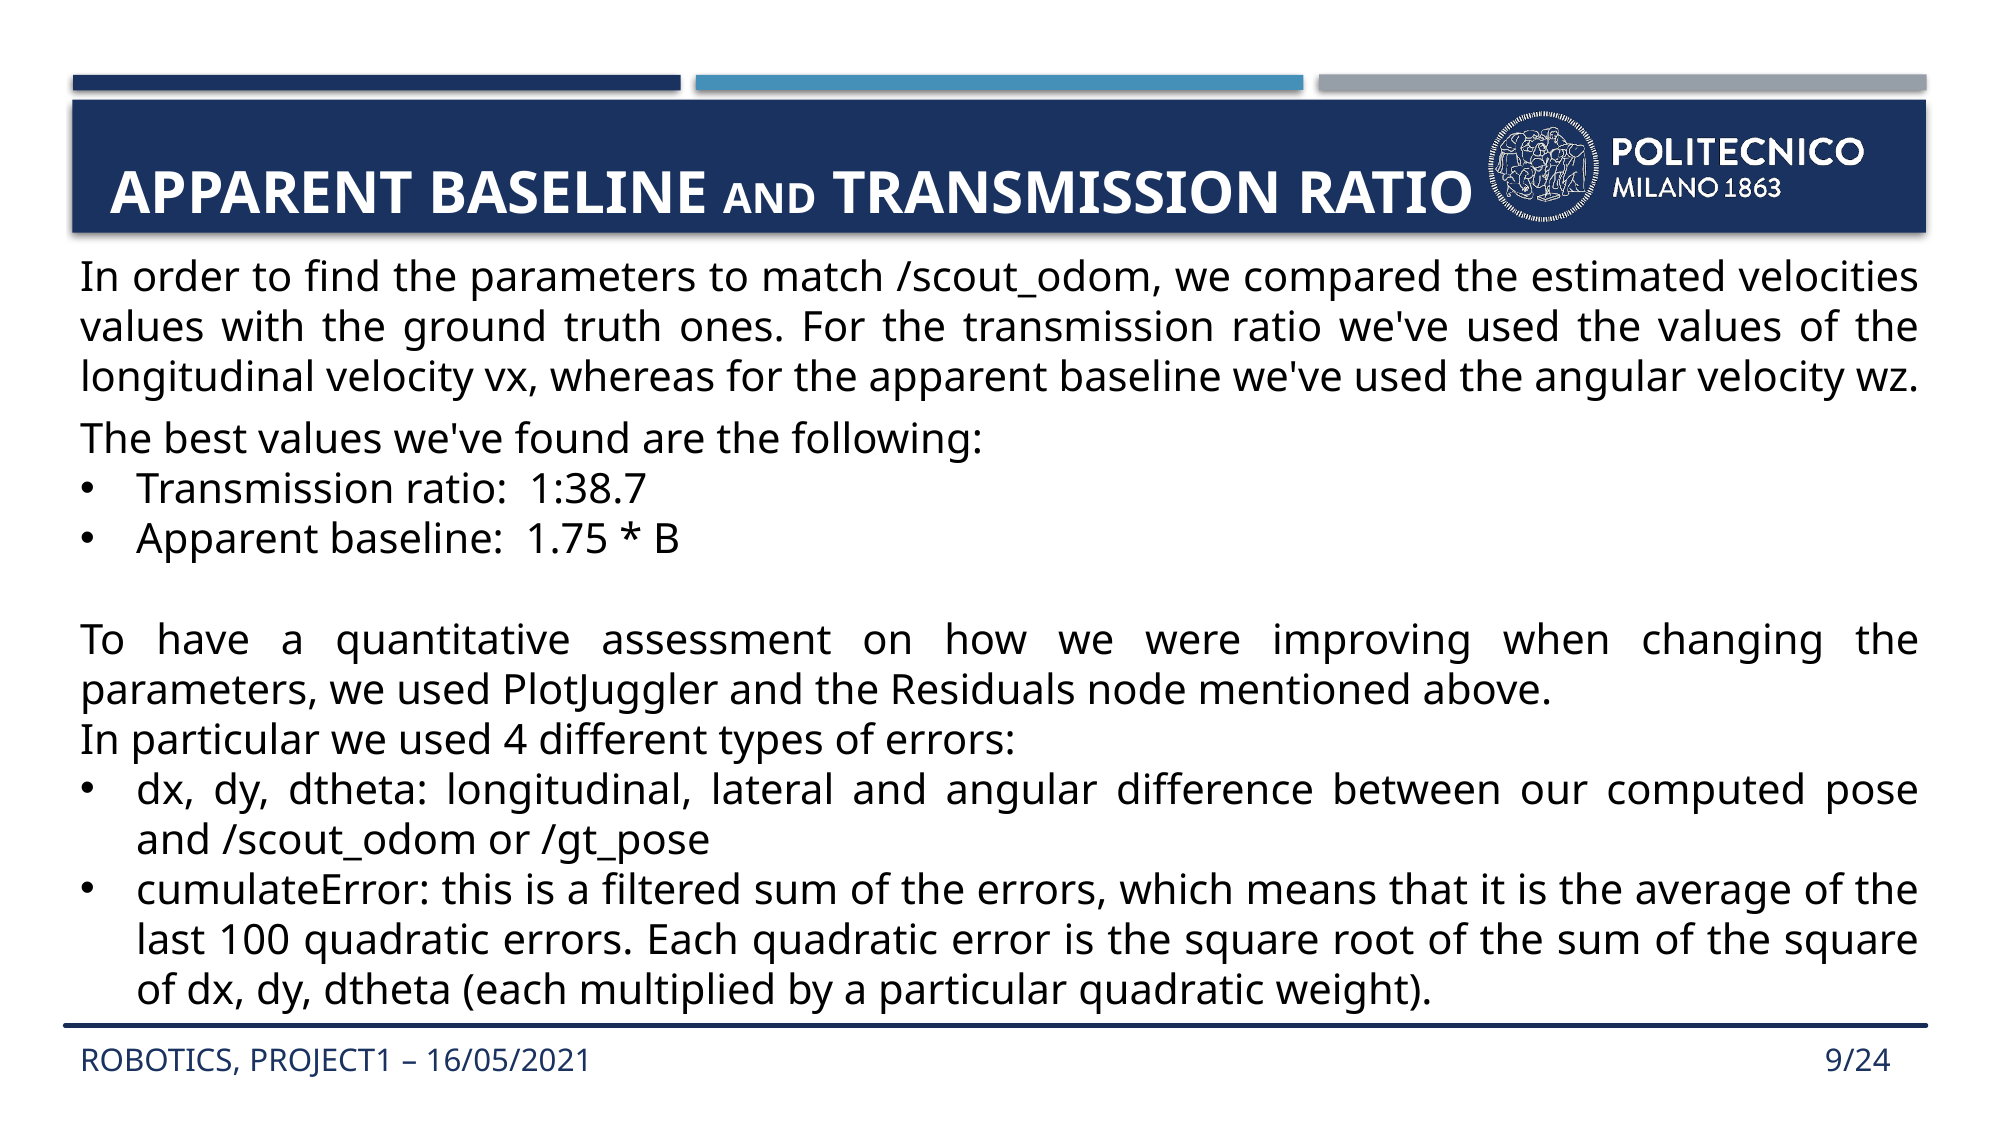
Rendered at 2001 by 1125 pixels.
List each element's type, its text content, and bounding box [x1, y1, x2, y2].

text_box In order to find the parameters to match /scout_odom, we compared the estimated velocities values with the ground truth ones. For the transmission ratio we've used the values of the longitudinal velocity vx, whereas for the apparent baseline we've used the angular velocity wz. The best values we've found are the following: Transmission ratio: 1:38.7 Apparent baseline: 1.75 * B To have a quantitative assessment on how we were improving when changing the parameters, we used PlotJuggler and the Residuals node mentioned above. In particular we used 4 different types of errors: dx, dy, dtheta: longitudinal, lateral and angular difference between our computed pose and /scout_odom or /gt_pose cumulateError: this is a filtered sum of the errors, which means that it is the average of the last 100 quadratic errors. Each quadratic error is the square root of the sum of the square of dx, dy, dtheta (each multiplied by a particular quadratic weight). [65, 242, 1935, 1020]
title Apparent baseline and transmission ratio [95, 125, 1905, 233]
picture [1446, 69, 1905, 125]
picture [1446, 233, 1905, 242]
footer ROBOTICS, PROJECT1 – 16/05/2021 [65, 1031, 1200, 1092]
slide_number 9/24 [1733, 1031, 1906, 1092]
